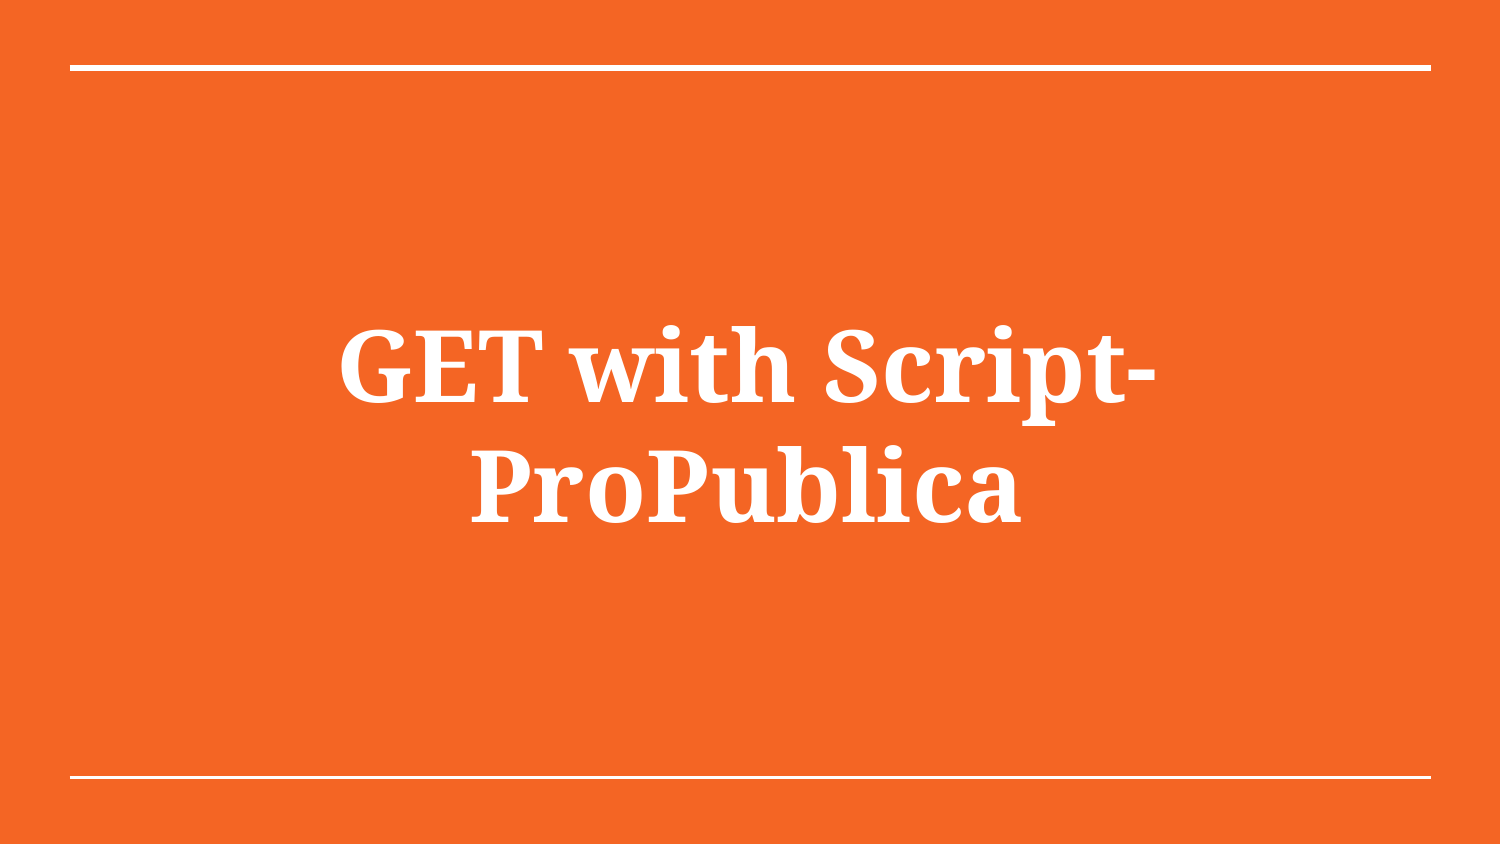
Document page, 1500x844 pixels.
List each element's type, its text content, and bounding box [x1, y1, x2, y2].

title GET with Script- ProPublica [66, 296, 1428, 550]
